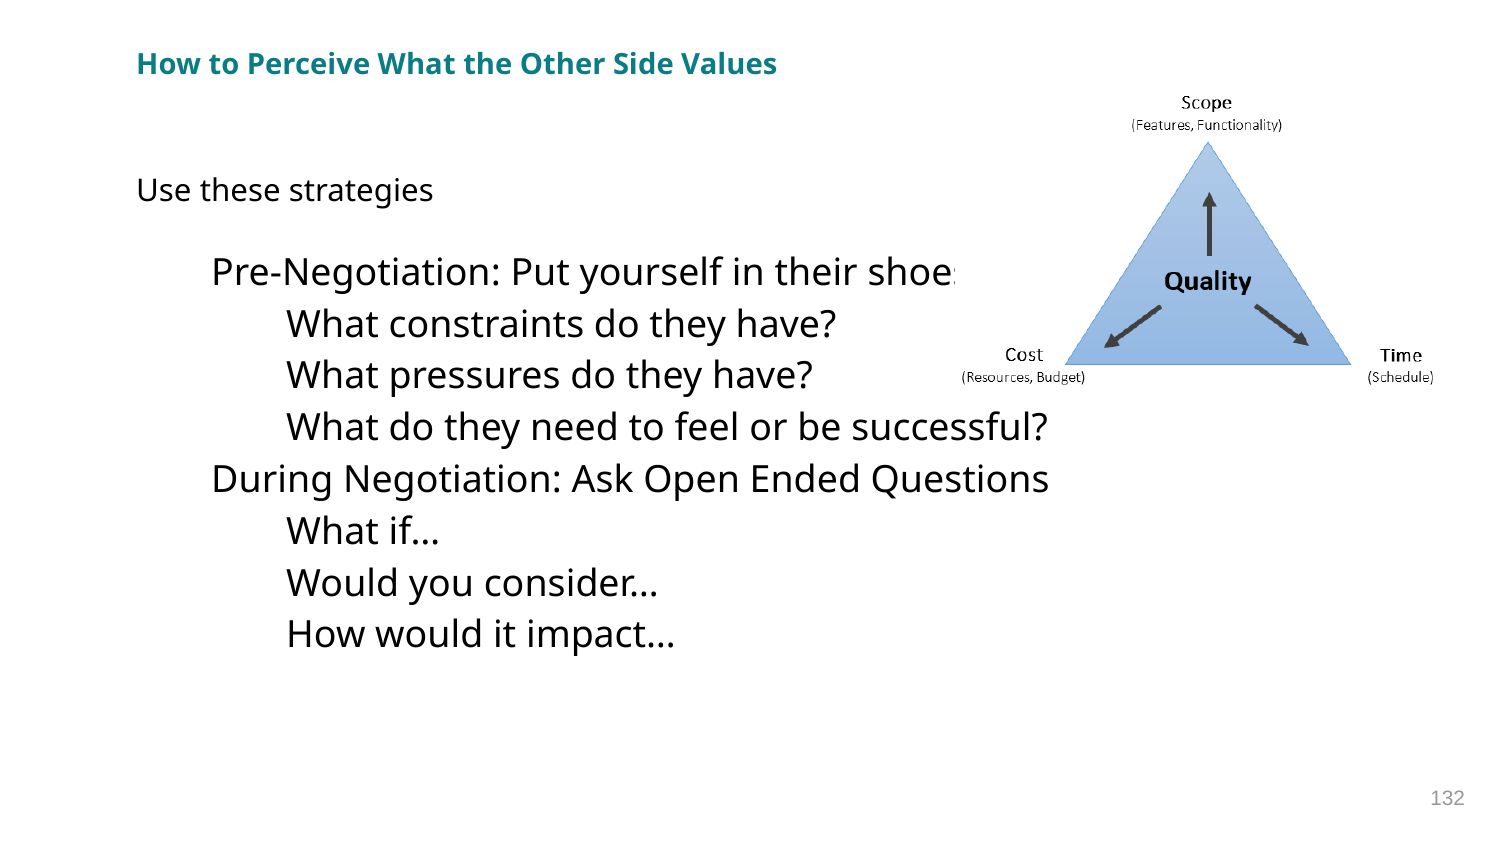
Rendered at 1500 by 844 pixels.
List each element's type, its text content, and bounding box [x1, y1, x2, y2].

slide_number ‹#› [1389, 764, 1480, 830]
list Use these strategies Pre-Negotiation: Put yourself in their shoes What constraints do they have? What pressures do they have? What do they need to feel or be successful? During Negotiation: Ask Open Ended Questions What if… Would you consider… How would it impact… [121, 150, 1375, 750]
title How to Perceive What the Other Side Values [121, 30, 1375, 112]
picture [955, 84, 1447, 394]
